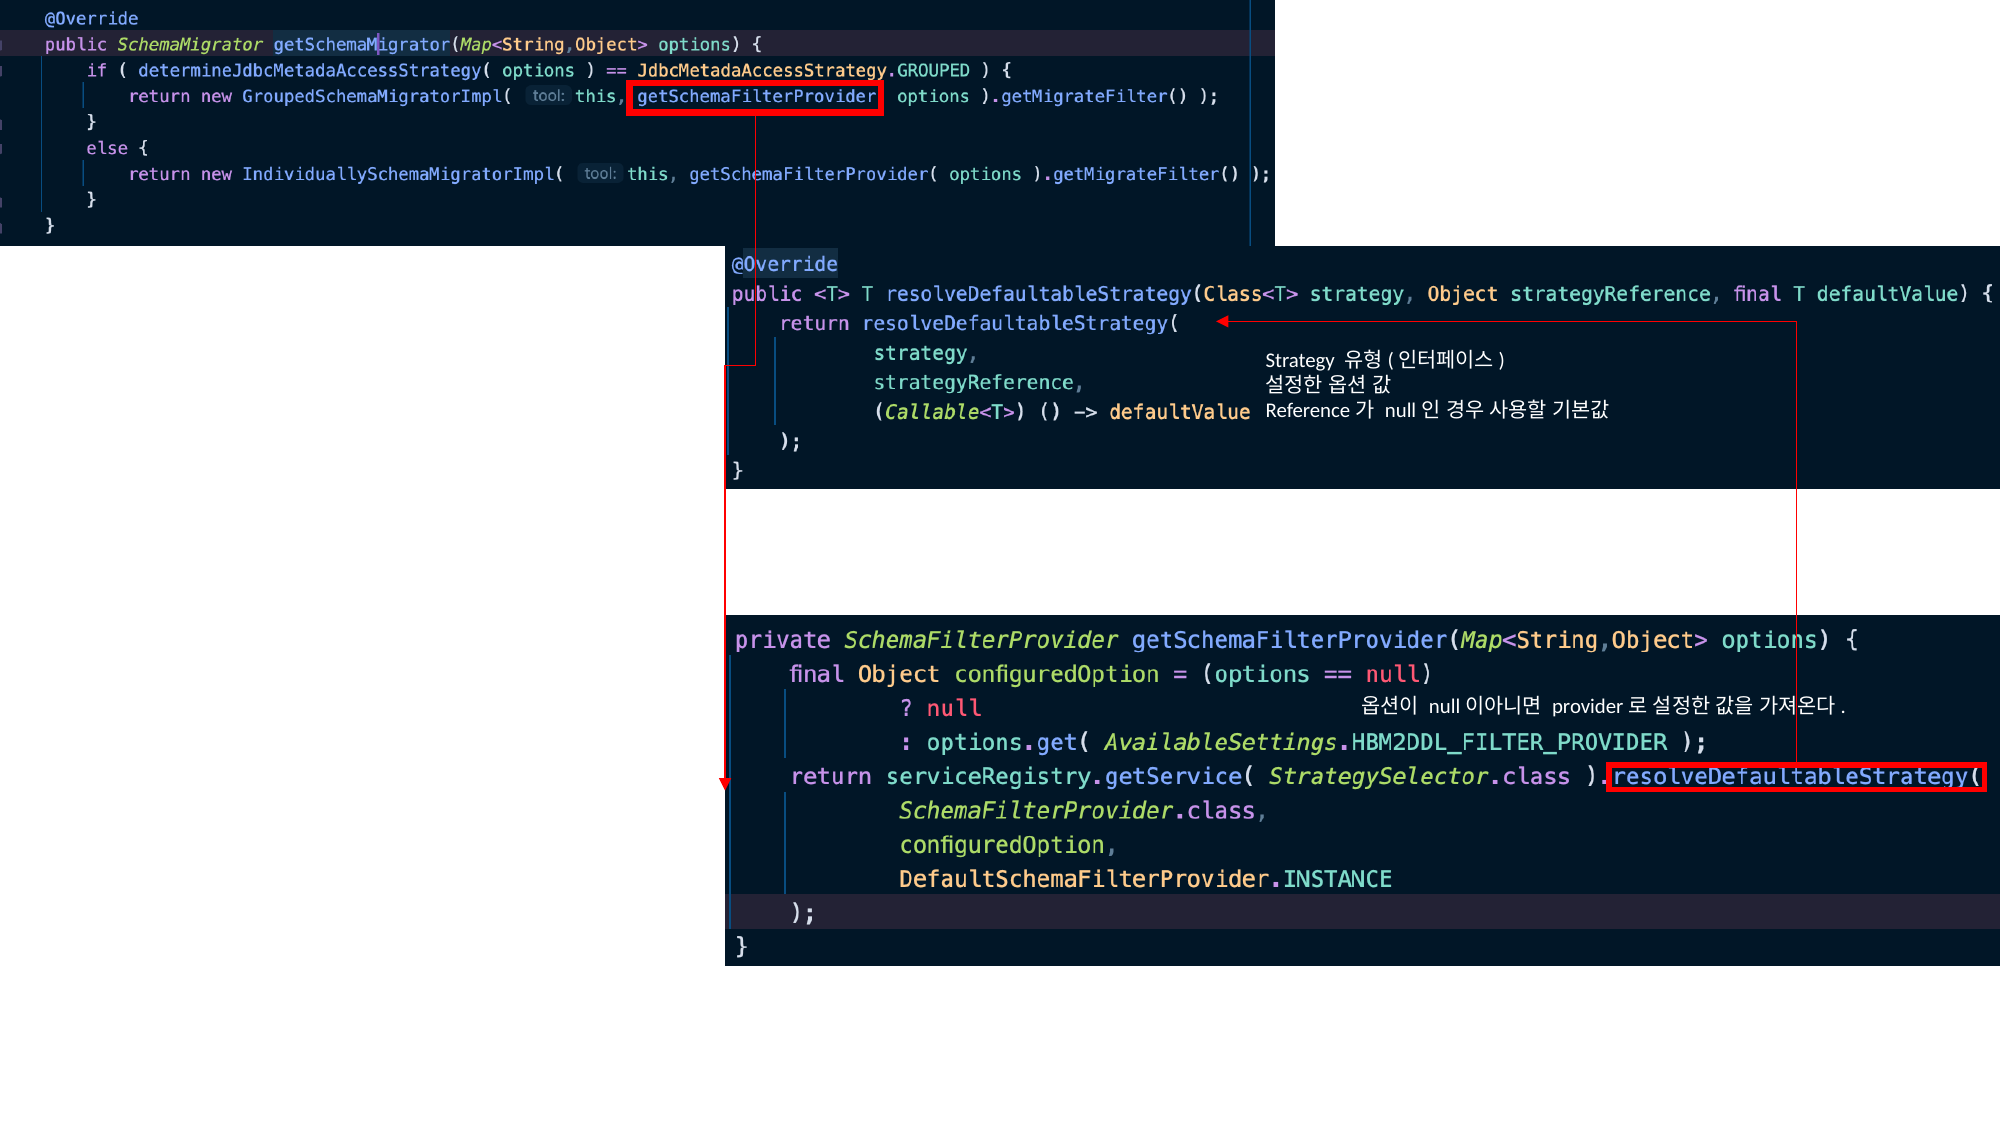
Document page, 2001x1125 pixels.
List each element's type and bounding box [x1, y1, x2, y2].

picture [0, 0, 2000, 489]
text_box [1285, 251, 1728, 833]
text_box [402, 437, 1079, 468]
picture [724, 614, 2000, 966]
